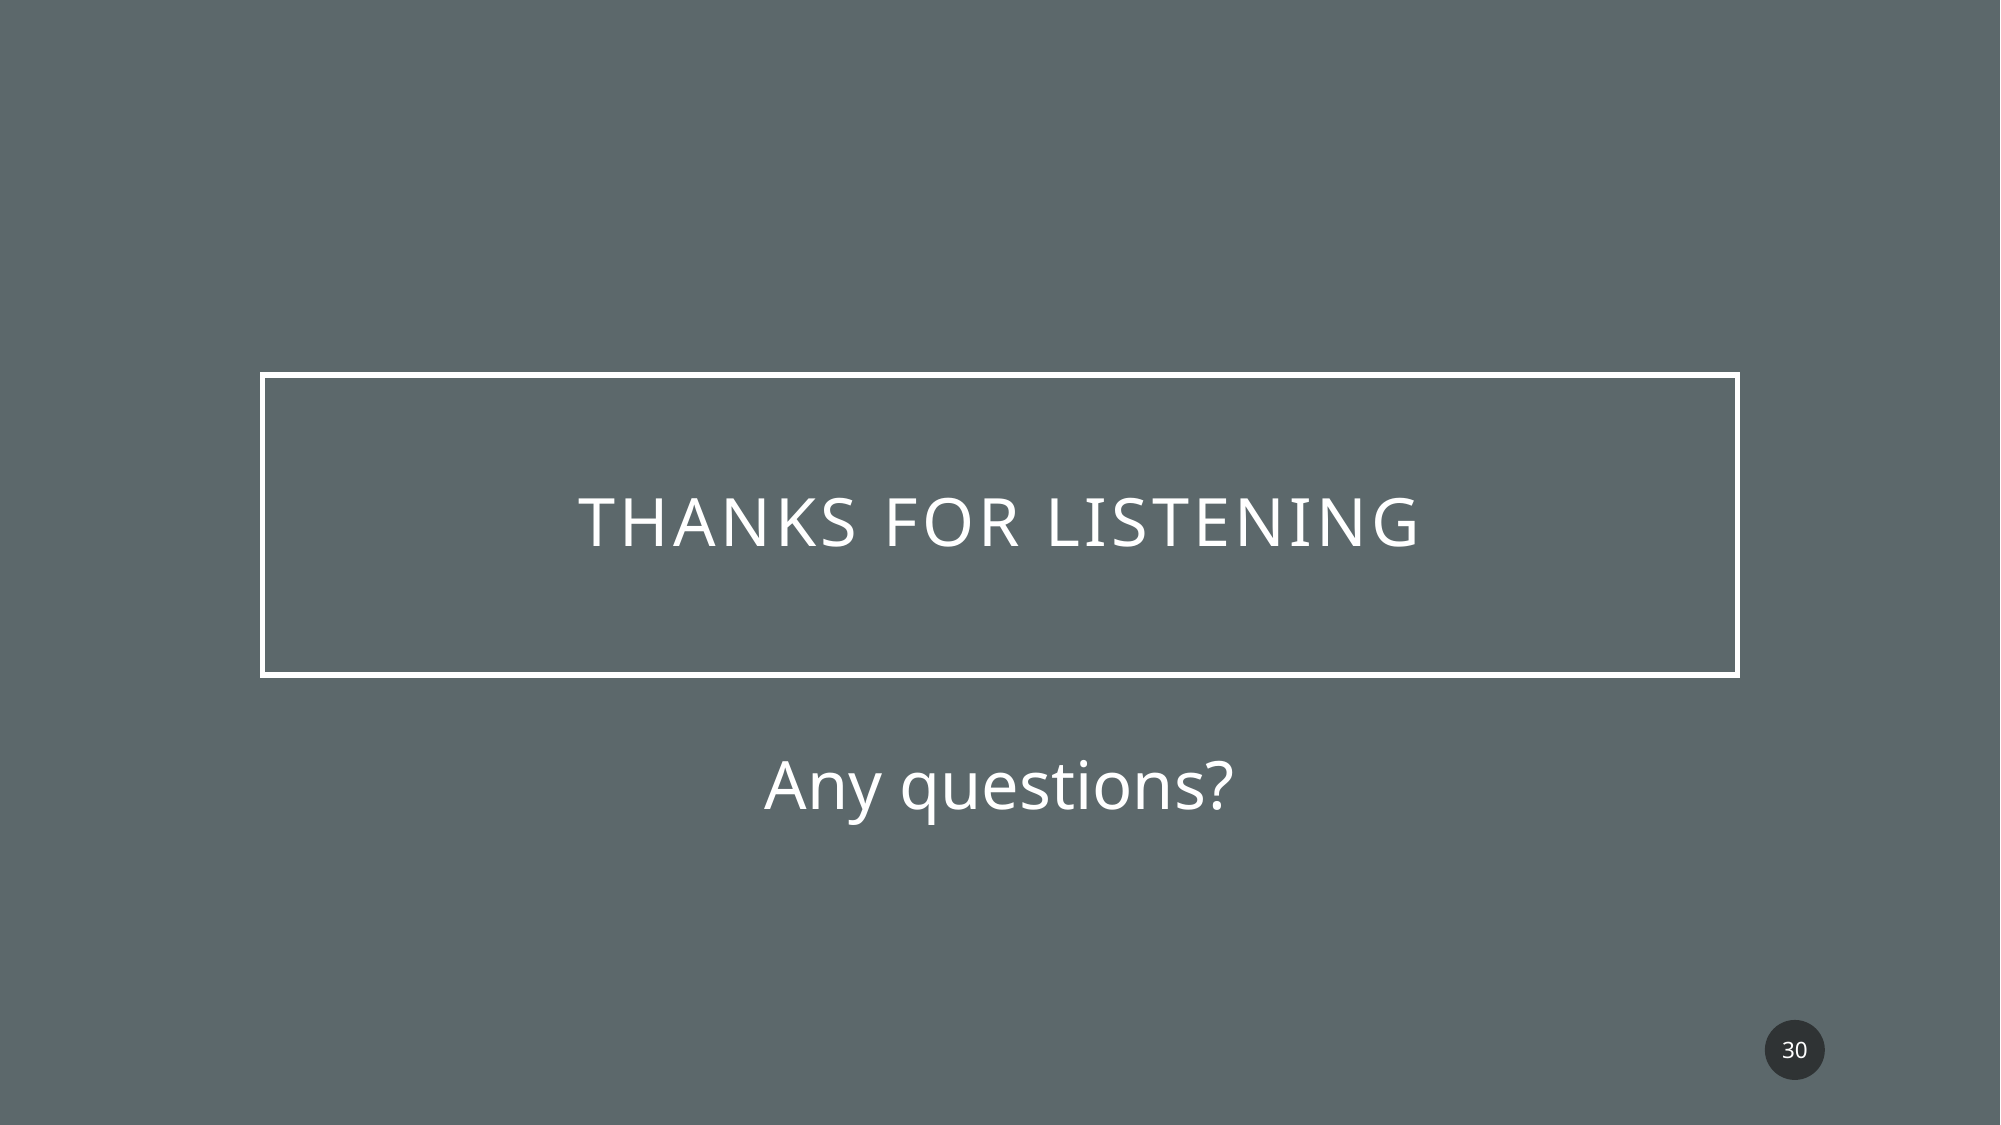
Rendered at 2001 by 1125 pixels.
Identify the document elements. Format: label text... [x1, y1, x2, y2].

list Any questions? [442, 735, 1558, 954]
title Thanks for listening [260, 372, 1740, 678]
slide_number 30 [1764, 1019, 1825, 1080]
